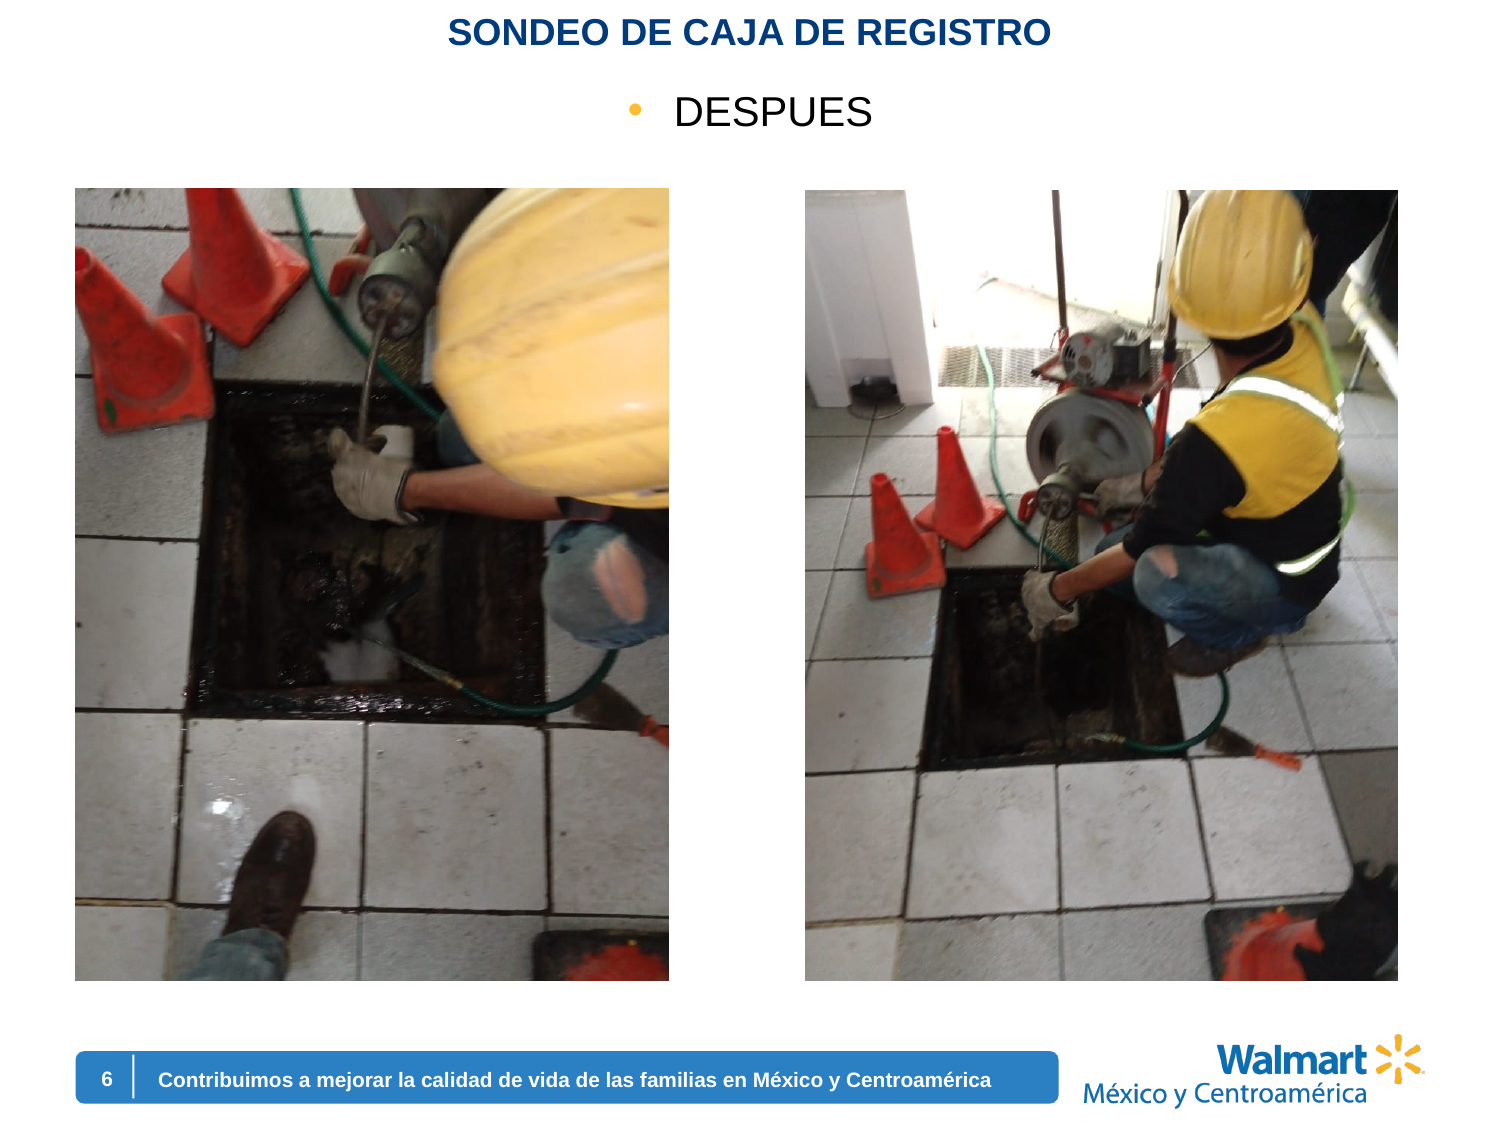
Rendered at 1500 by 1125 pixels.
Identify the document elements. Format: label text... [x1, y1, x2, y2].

text_box DESPUES [443, 77, 1057, 203]
picture [805, 190, 1398, 981]
picture [74, 188, 669, 981]
title SONDEO DE CAJA DE REGISTRO [74, 0, 1426, 61]
picture [1084, 1034, 1425, 1109]
footer Contribuimos a mejorar la calidad de vida de las familias en México y Centroamérica [142, 1058, 1024, 1093]
